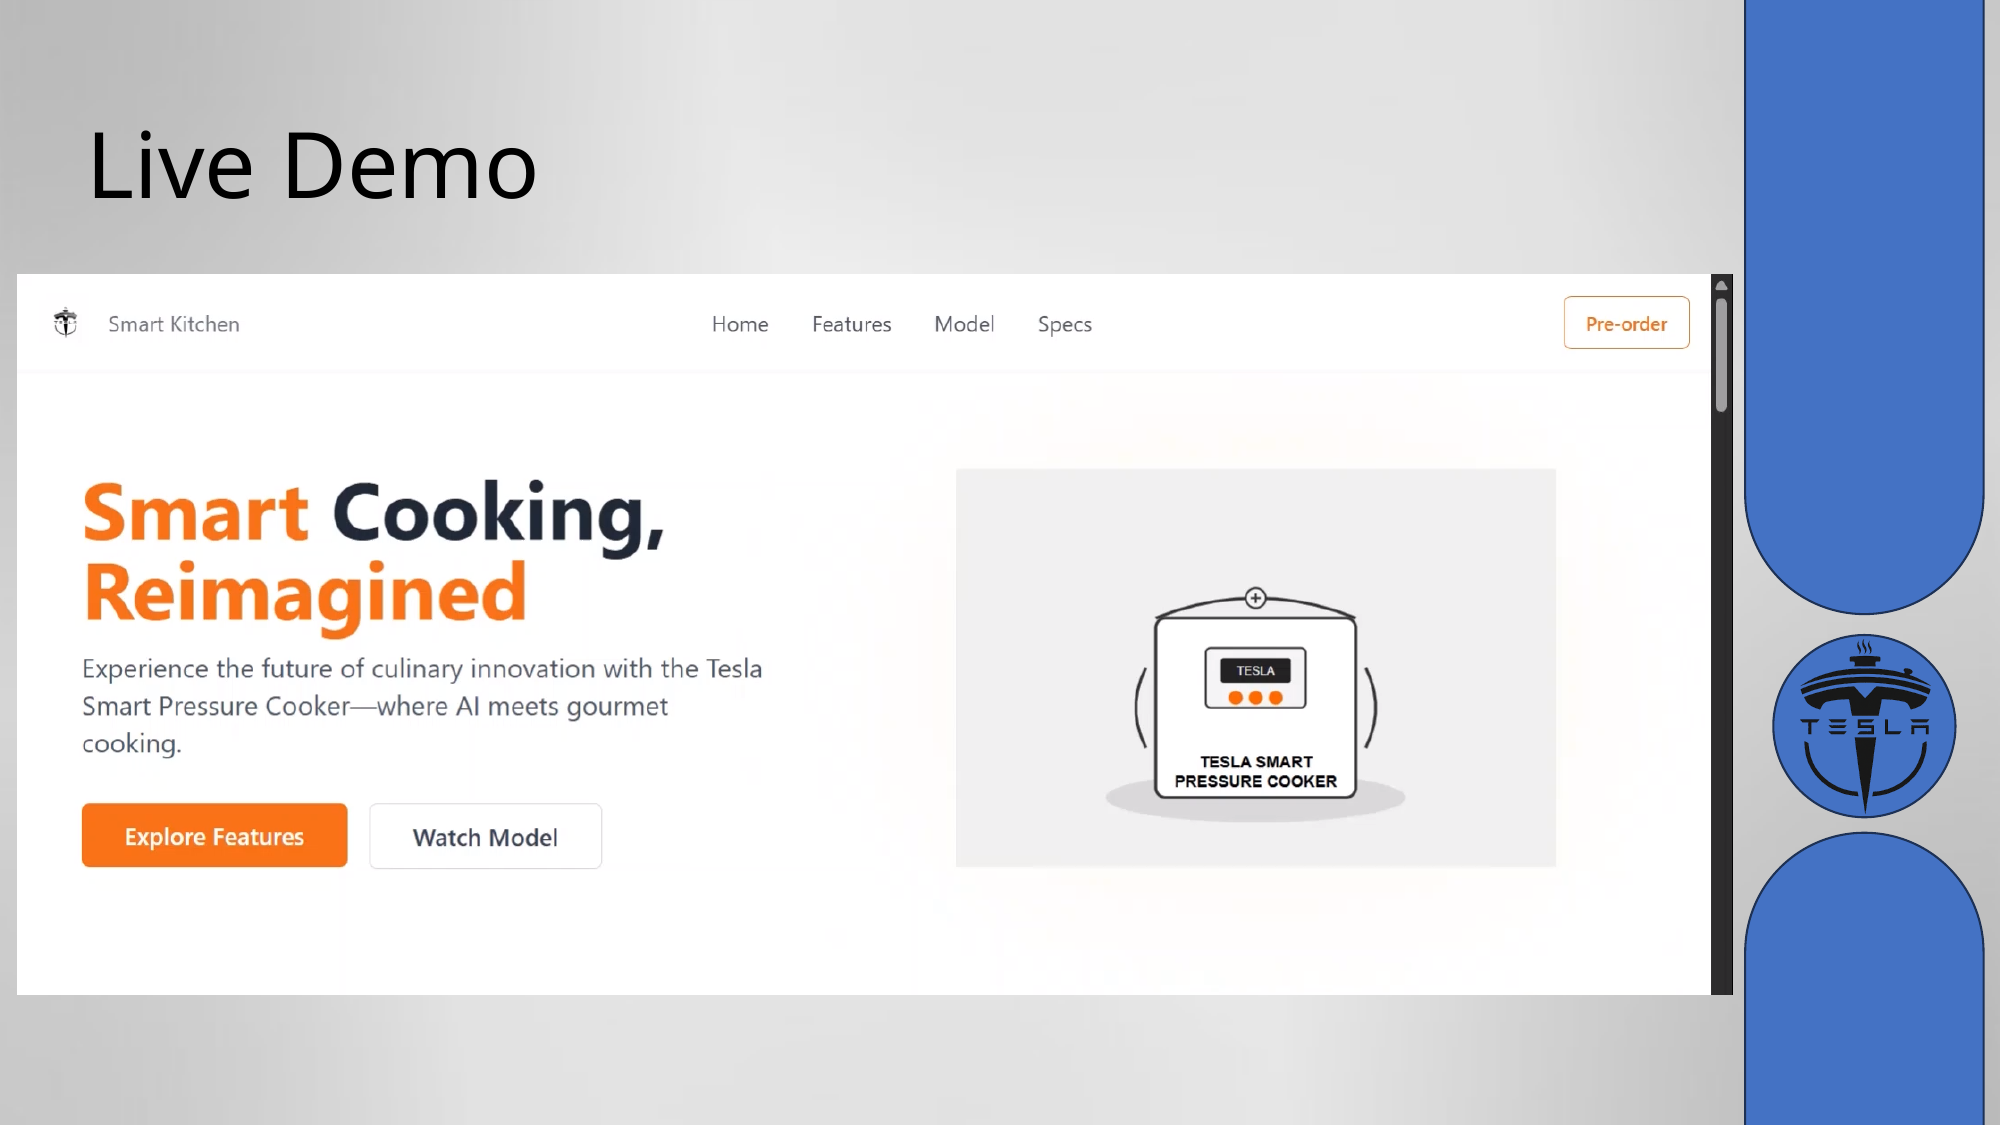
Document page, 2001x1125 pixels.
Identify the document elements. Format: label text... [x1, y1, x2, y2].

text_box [1773, 635, 1956, 818]
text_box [16, 274, 1734, 996]
text_box [1744, 0, 1985, 616]
text_box [1744, 831, 1985, 1125]
title Live Demo [71, 59, 1635, 274]
